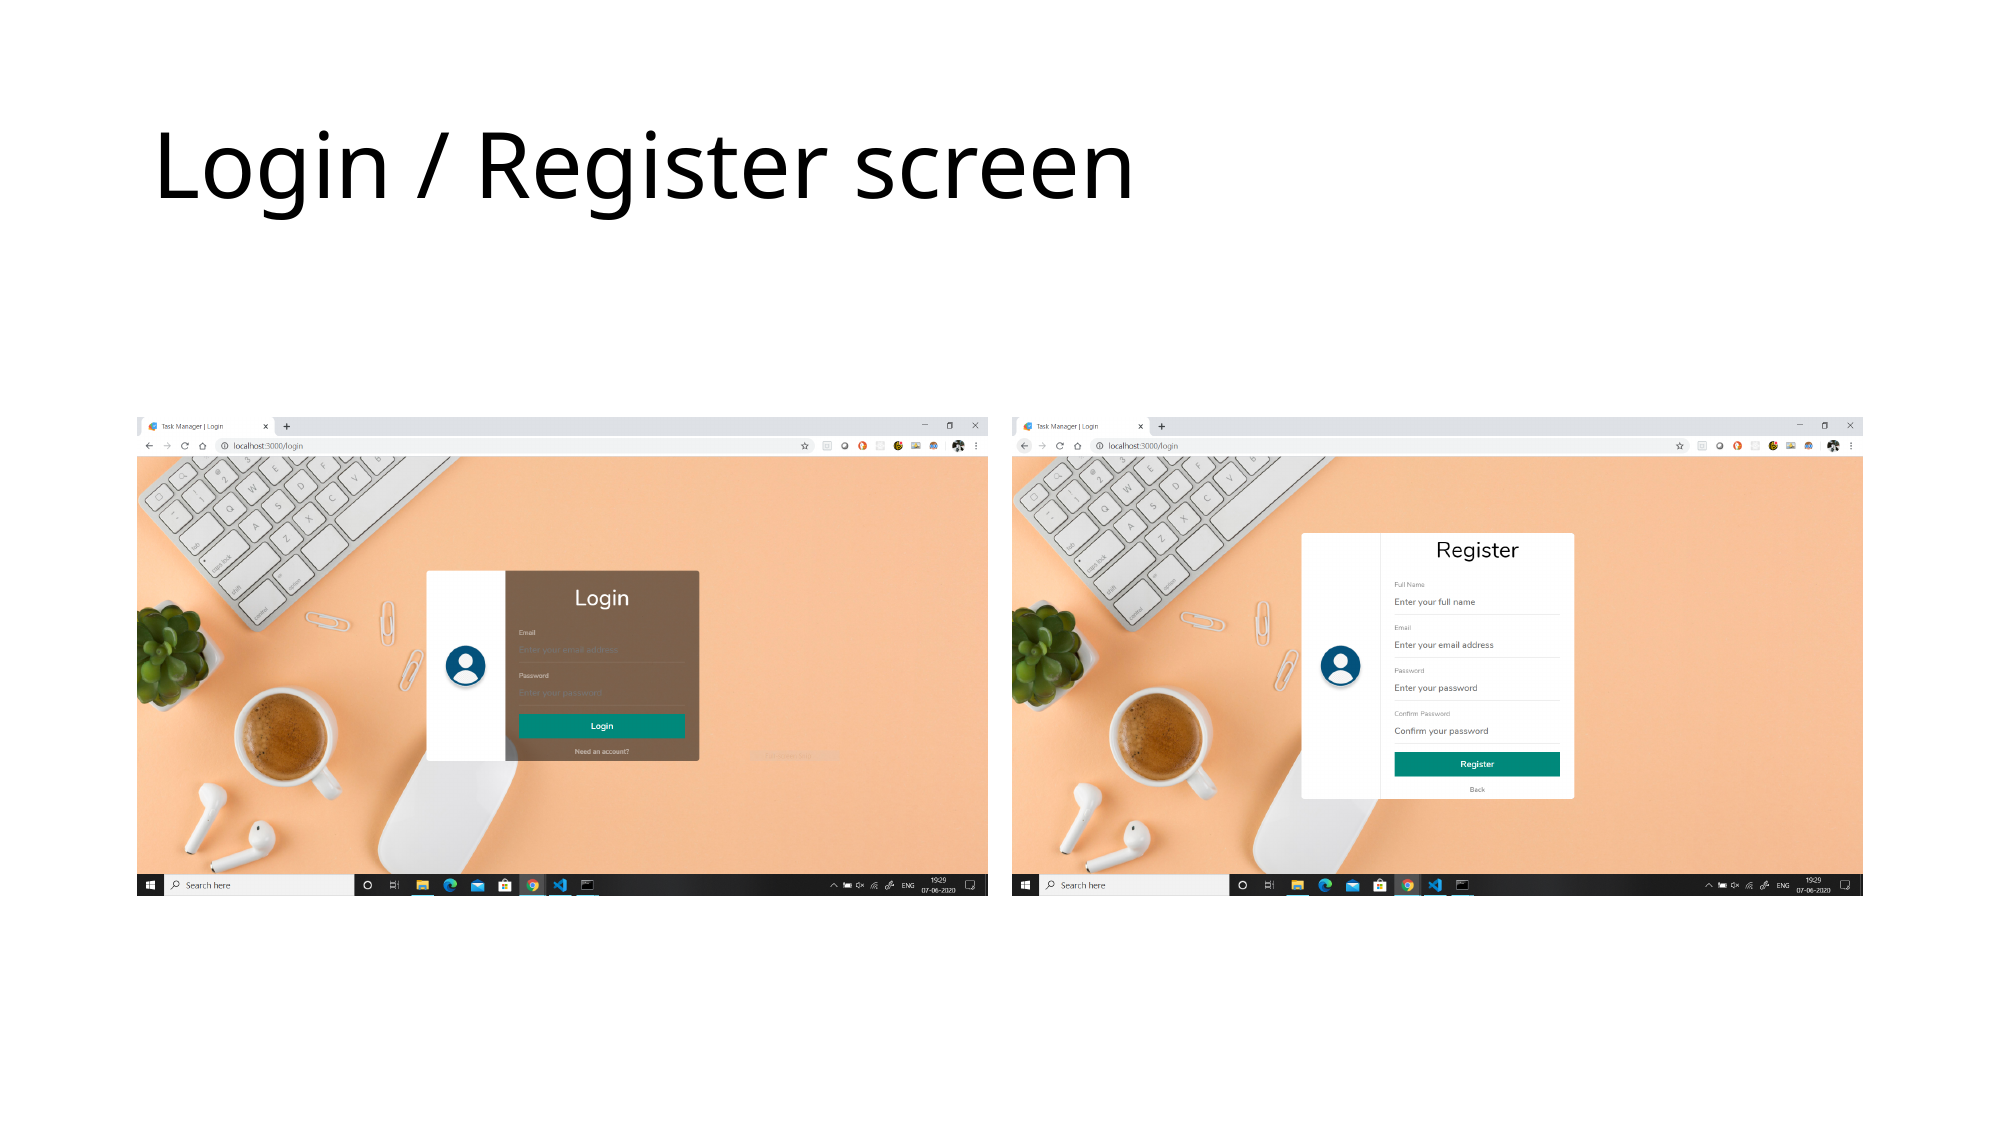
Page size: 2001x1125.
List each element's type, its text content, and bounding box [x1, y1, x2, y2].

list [137, 417, 988, 896]
title Login / Register screen [137, 59, 1863, 278]
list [1012, 417, 1863, 896]
